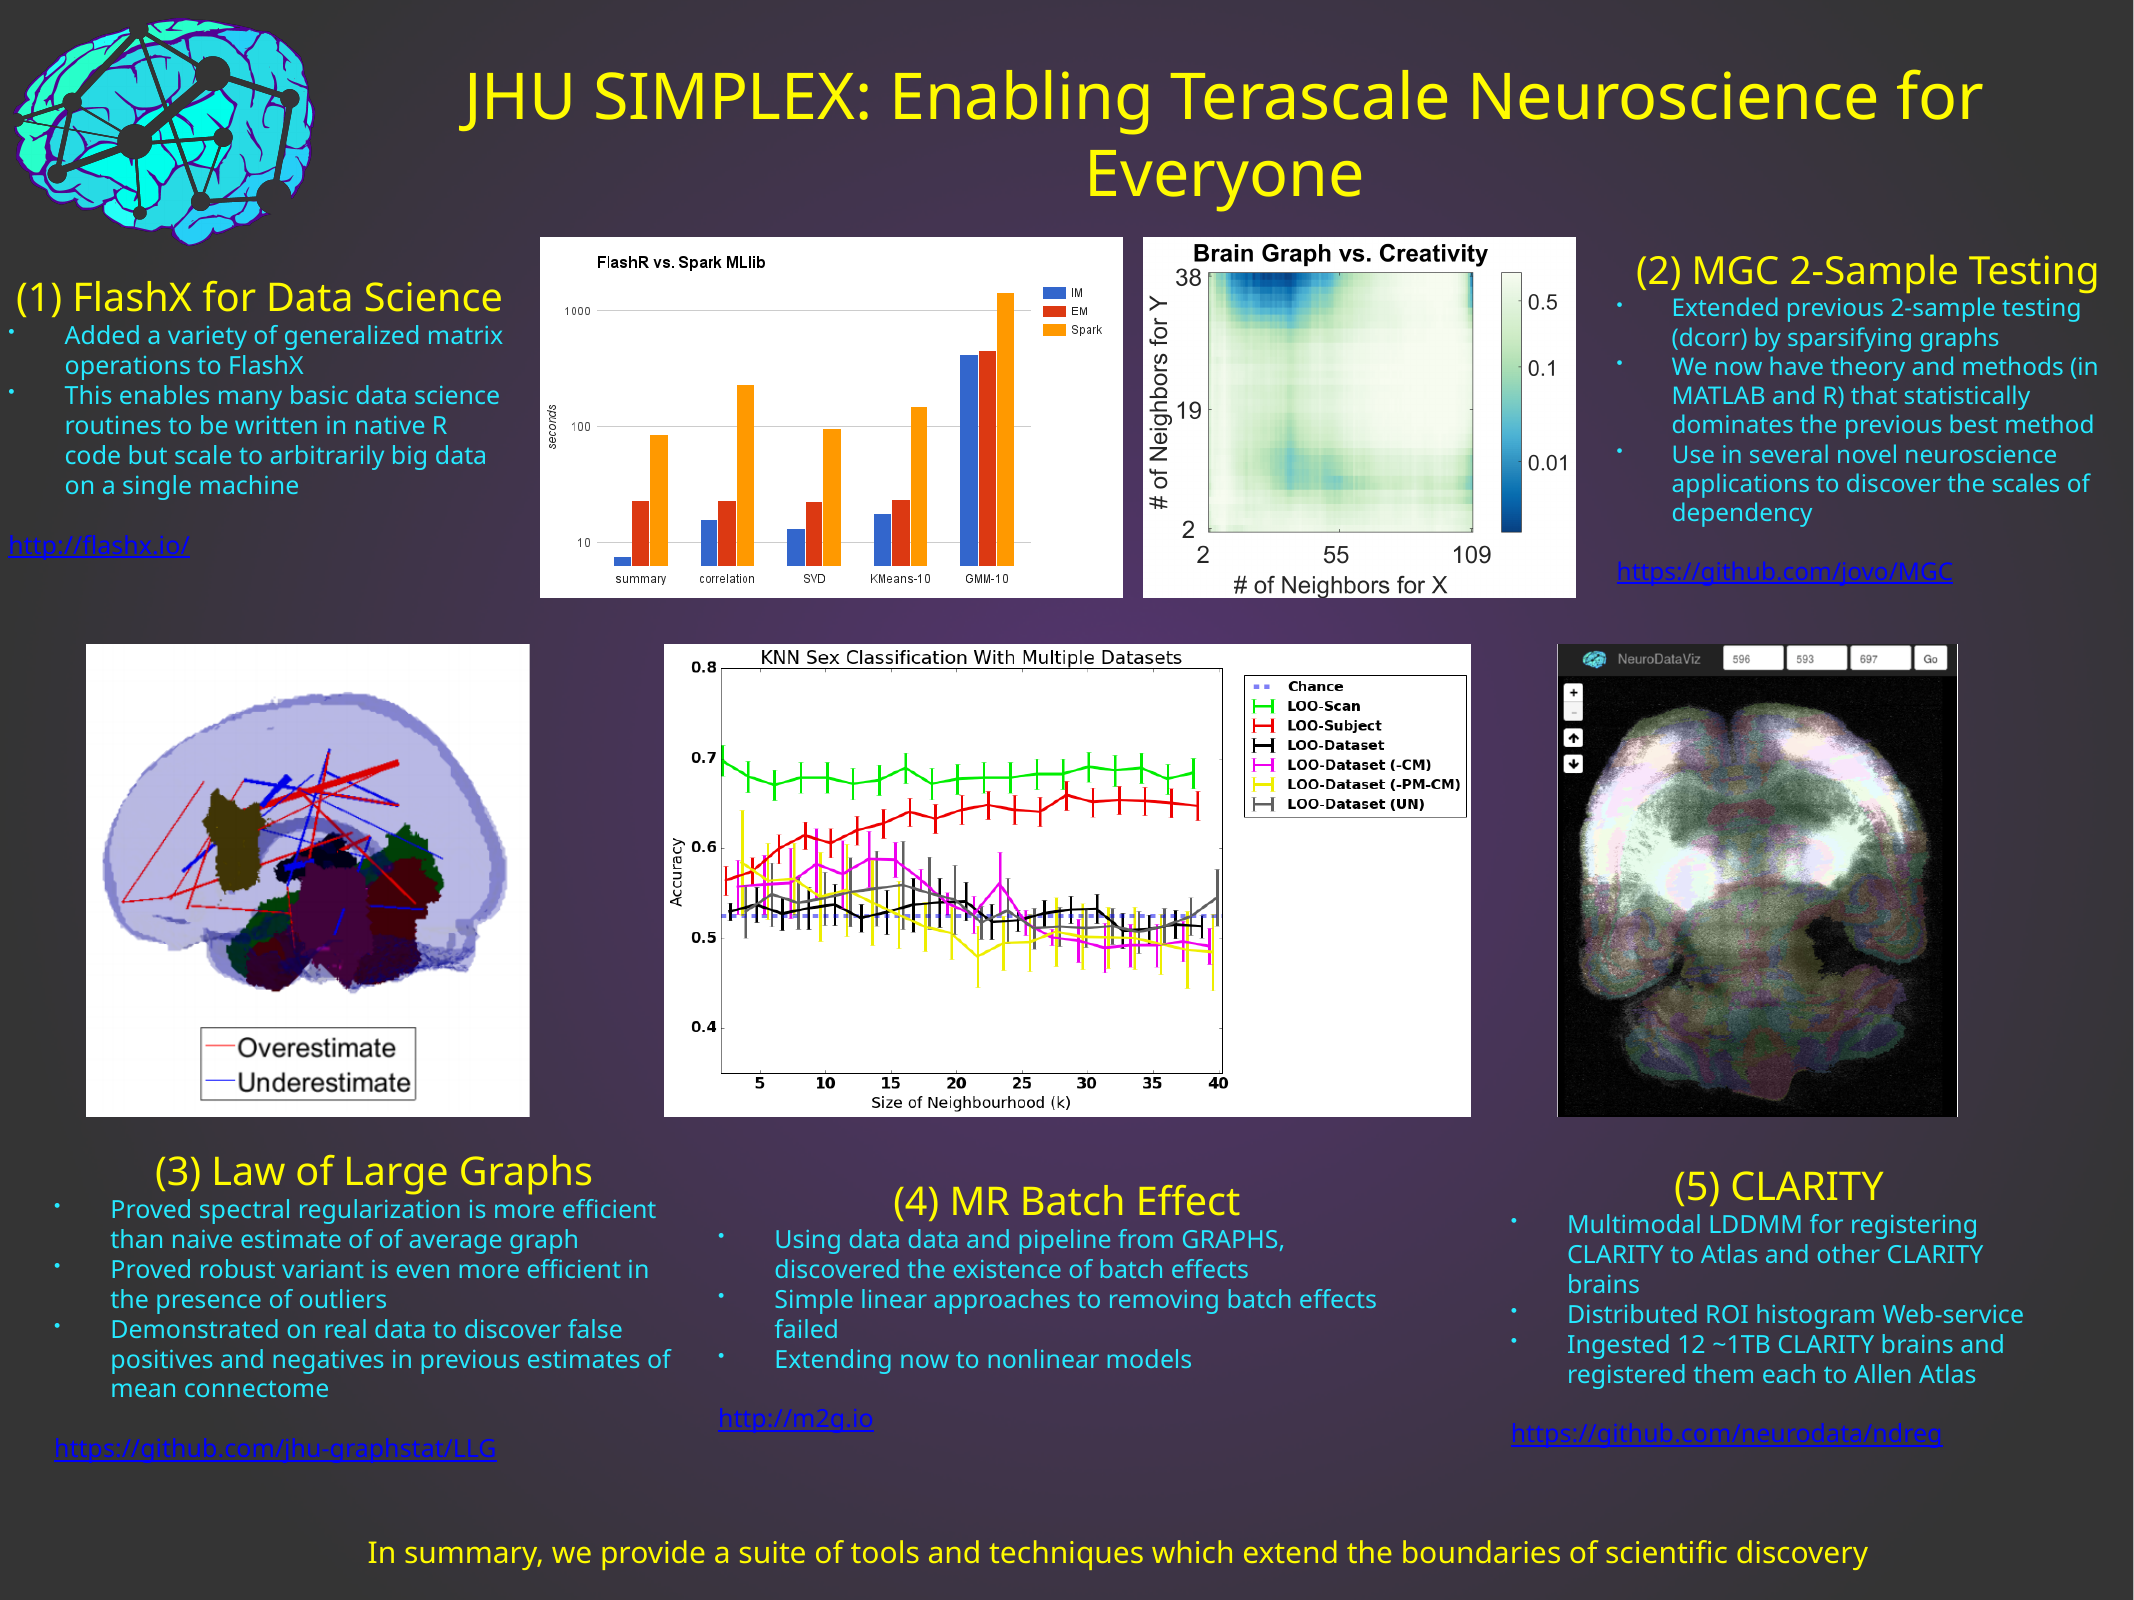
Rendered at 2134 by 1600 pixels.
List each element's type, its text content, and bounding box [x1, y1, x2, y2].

picture [0, 0, 2134, 1600]
text_box (5) CLARITY Multimodal LDDMM for registering CLARITY to Atlas and other CLARITY brains Distributed ROI histogram Web-service Ingested 12 ~1TB CLARITY brains and registered them each to Allen Atlas https://github.com/neurodata/ndreg [1502, 1126, 2056, 1487]
list (1) FlashX for Data Science Added a variety of generalized matrix operations to FlashX This enables many basic data science routines to be written in native R code but scale to arbitrarily big data on a single machine http://flashx.io/ [0, 236, 521, 599]
text_box (3) Law of Large Graphs Proved spectral regularization is more efficient than naive estimate of of average graph Proved robust variant is even more efficient in the presence of outliers Demonstrated on real data to discover false positives and negatives in previous estimates of mean connectome https://github.com/jhu-graphstat/LLG [45, 1126, 703, 1487]
text_box (4) MR Batch Effect Using data data and pipeline from GRAPHS, discovered the existence of batch effects Simple linear approaches to removing batch effects failed Extending now to nonlinear models http://m2g.io [709, 1126, 1425, 1487]
text_box (2) MGC 2-Sample Testing Extended previous 2-sample testing (dcorr) by sparsifying graphs We now have theory and methods (in MATLAB and R) that statistically dominates the previous best method Use in several novel neuroscience applications to discover the scales of dependency https://github.com/jovo/MGC [1608, 237, 2128, 598]
text_box In summary, we provide a suite of tools and techniques which extend the boundaries of scientific discovery [193, 1514, 2044, 1589]
title JHU SIMPLEX: Enabling Terascale Neuroscience for Everyone [322, 18, 2133, 247]
